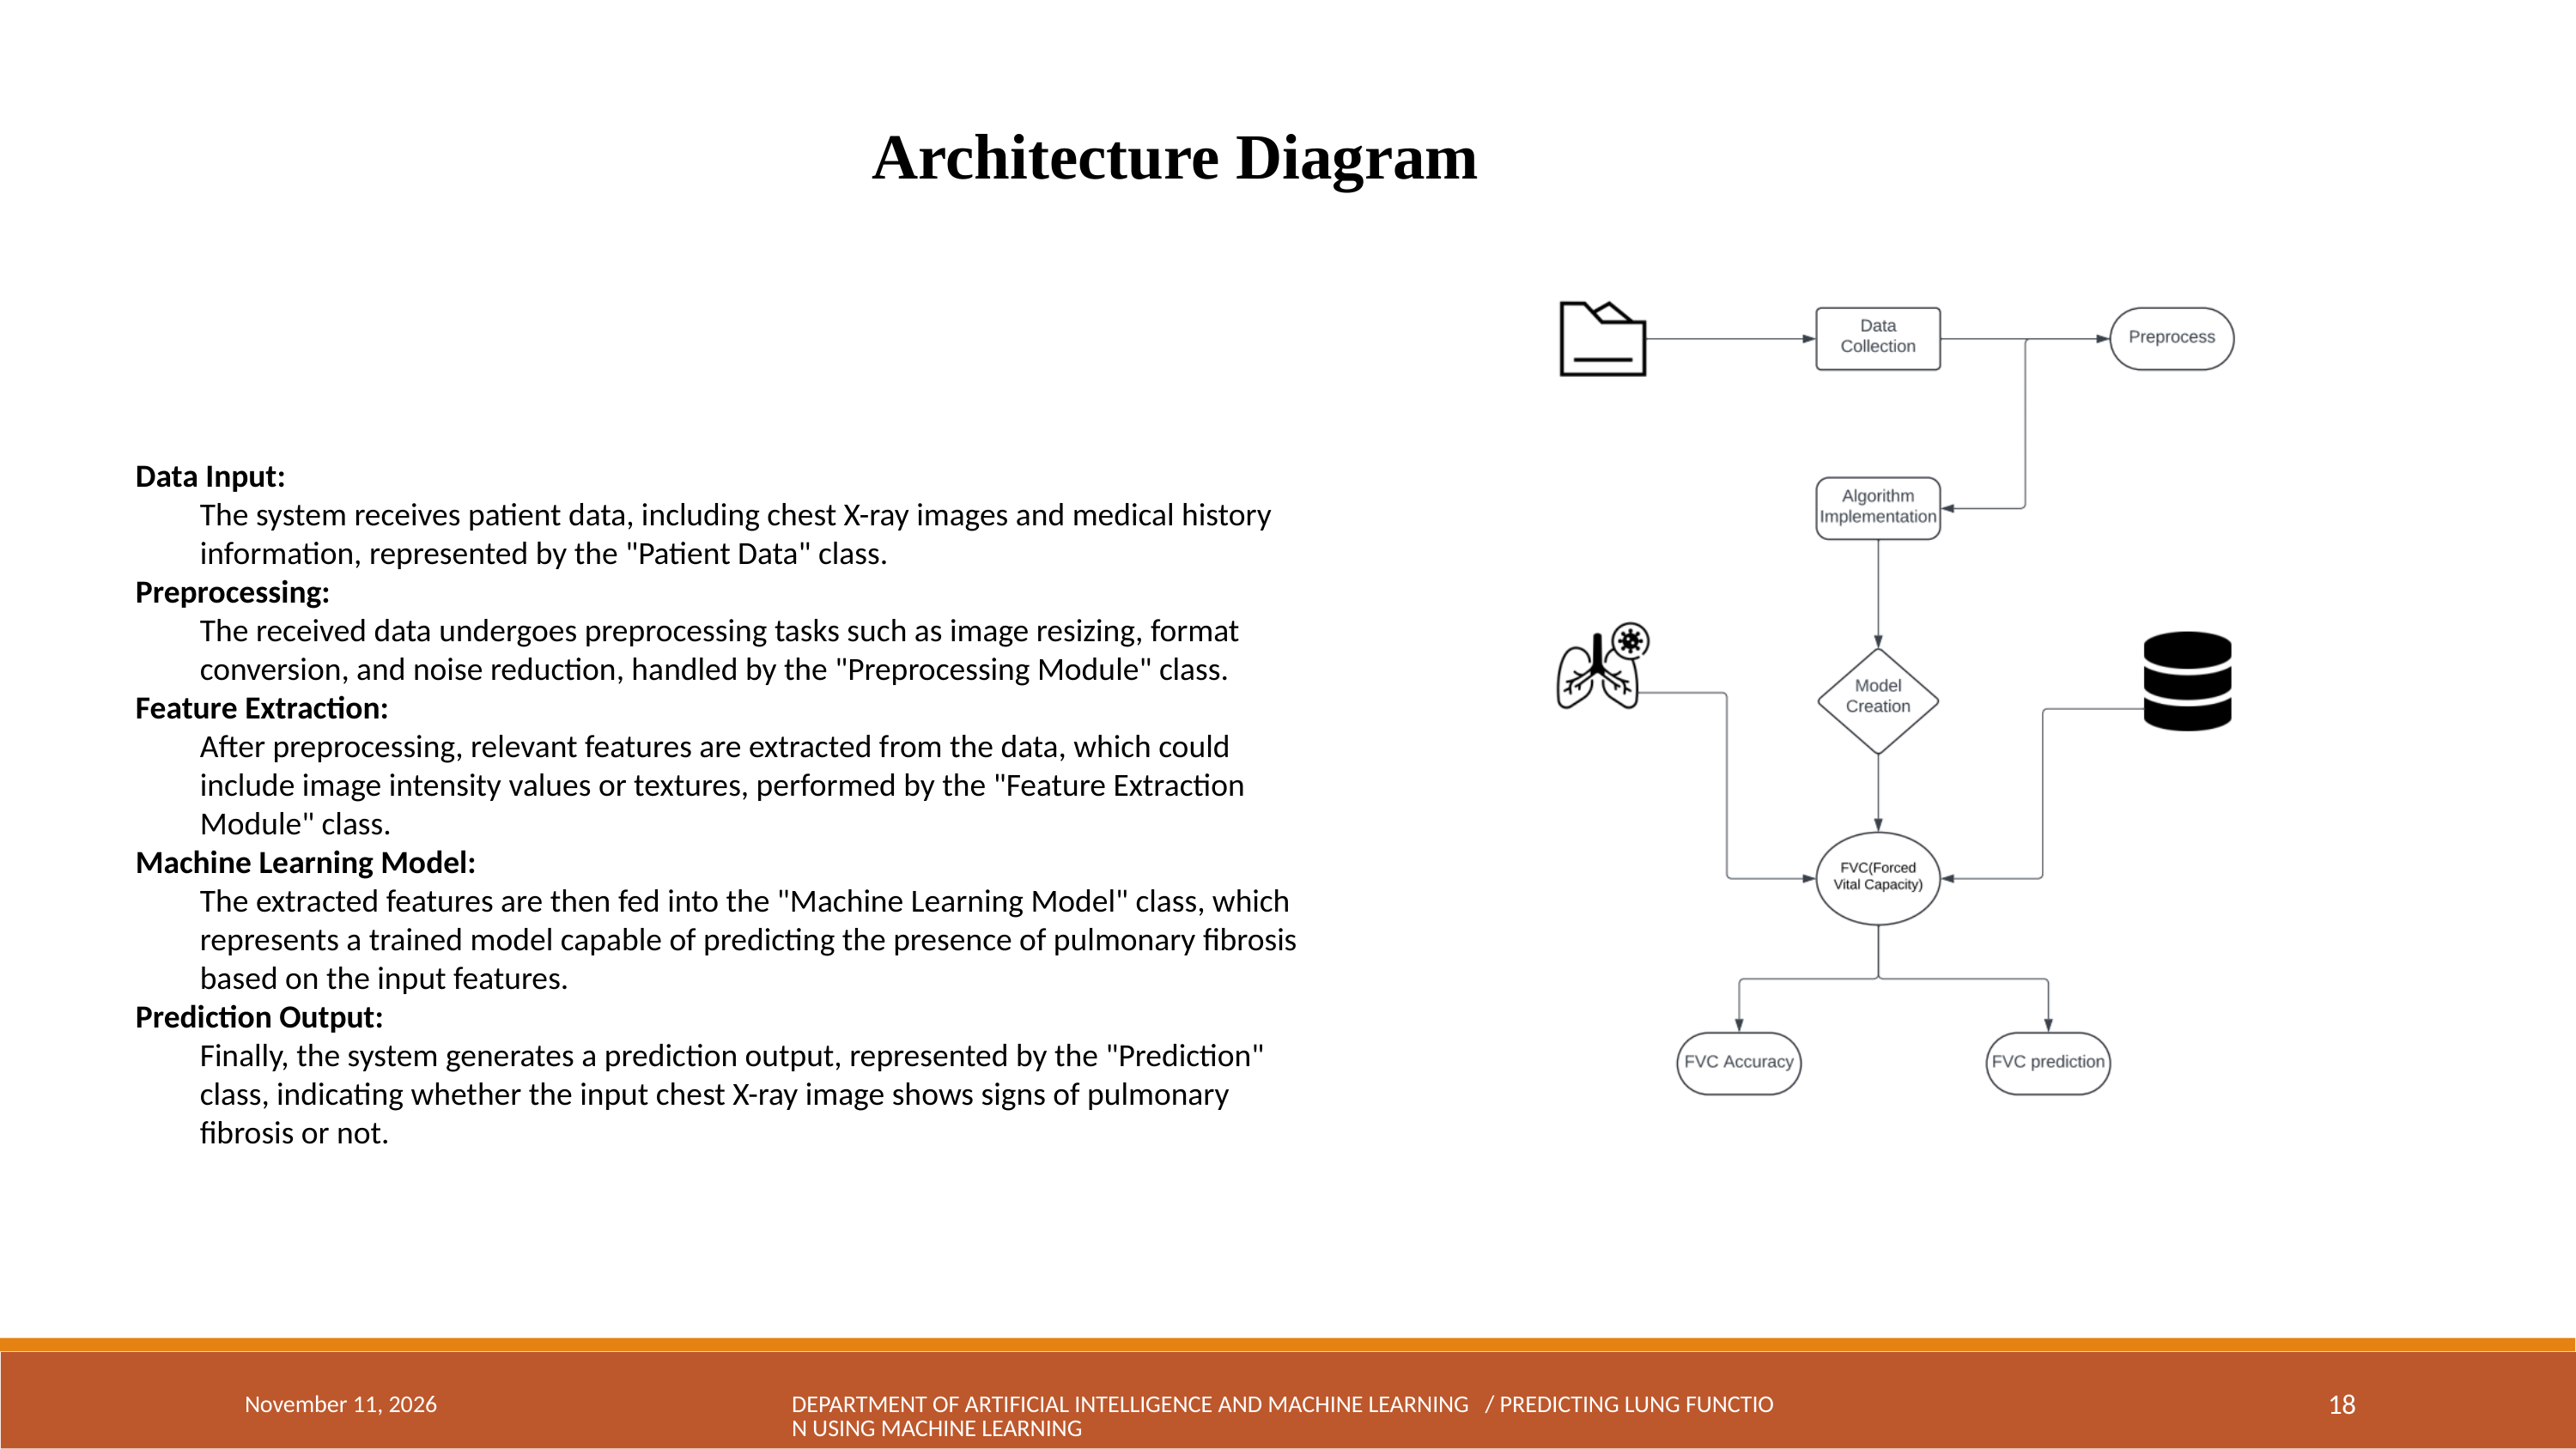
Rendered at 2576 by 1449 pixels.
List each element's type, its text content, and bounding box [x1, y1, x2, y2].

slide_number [232, 1364, 755, 1442]
text_box Data Input: The system receives patient data, including chest X-ray images and medical history information, represented by the "Patient Data" class. Preprocessing: The received data undergoes preprocessing tasks such as image resizing, format conversion, and noise reduction, handled by the "Preprocessing Module" class. Feature Extraction: After preprocessing, relevant features are extracted from the data, which could include image intensity values or textures, performed by the "Feature Extraction Module" class. Machine Learning Model: The extracted features are then fed into the "Machine Learning Model" class, which represents a trained model capable of predicting the presence of pulmonary fibrosis based on the input features. Prediction Output: Finally, the system generates a prediction output, represented by the "Prediction" class, indicating whether the input chest X-ray image shows signs of pulmonary fibrosis or not. [123, 345, 2506, 1307]
footer DEPARTMENT OF ARTIFICIAL INTELLIGENCE AND MACHINE LEARNING / Predicting lung function using machine learning [779, 1364, 1798, 1442]
picture [1454, 248, 2398, 1208]
slide_number 18 [2092, 1364, 2369, 1442]
text_box Architecture Diagram [70, 108, 2397, 198]
